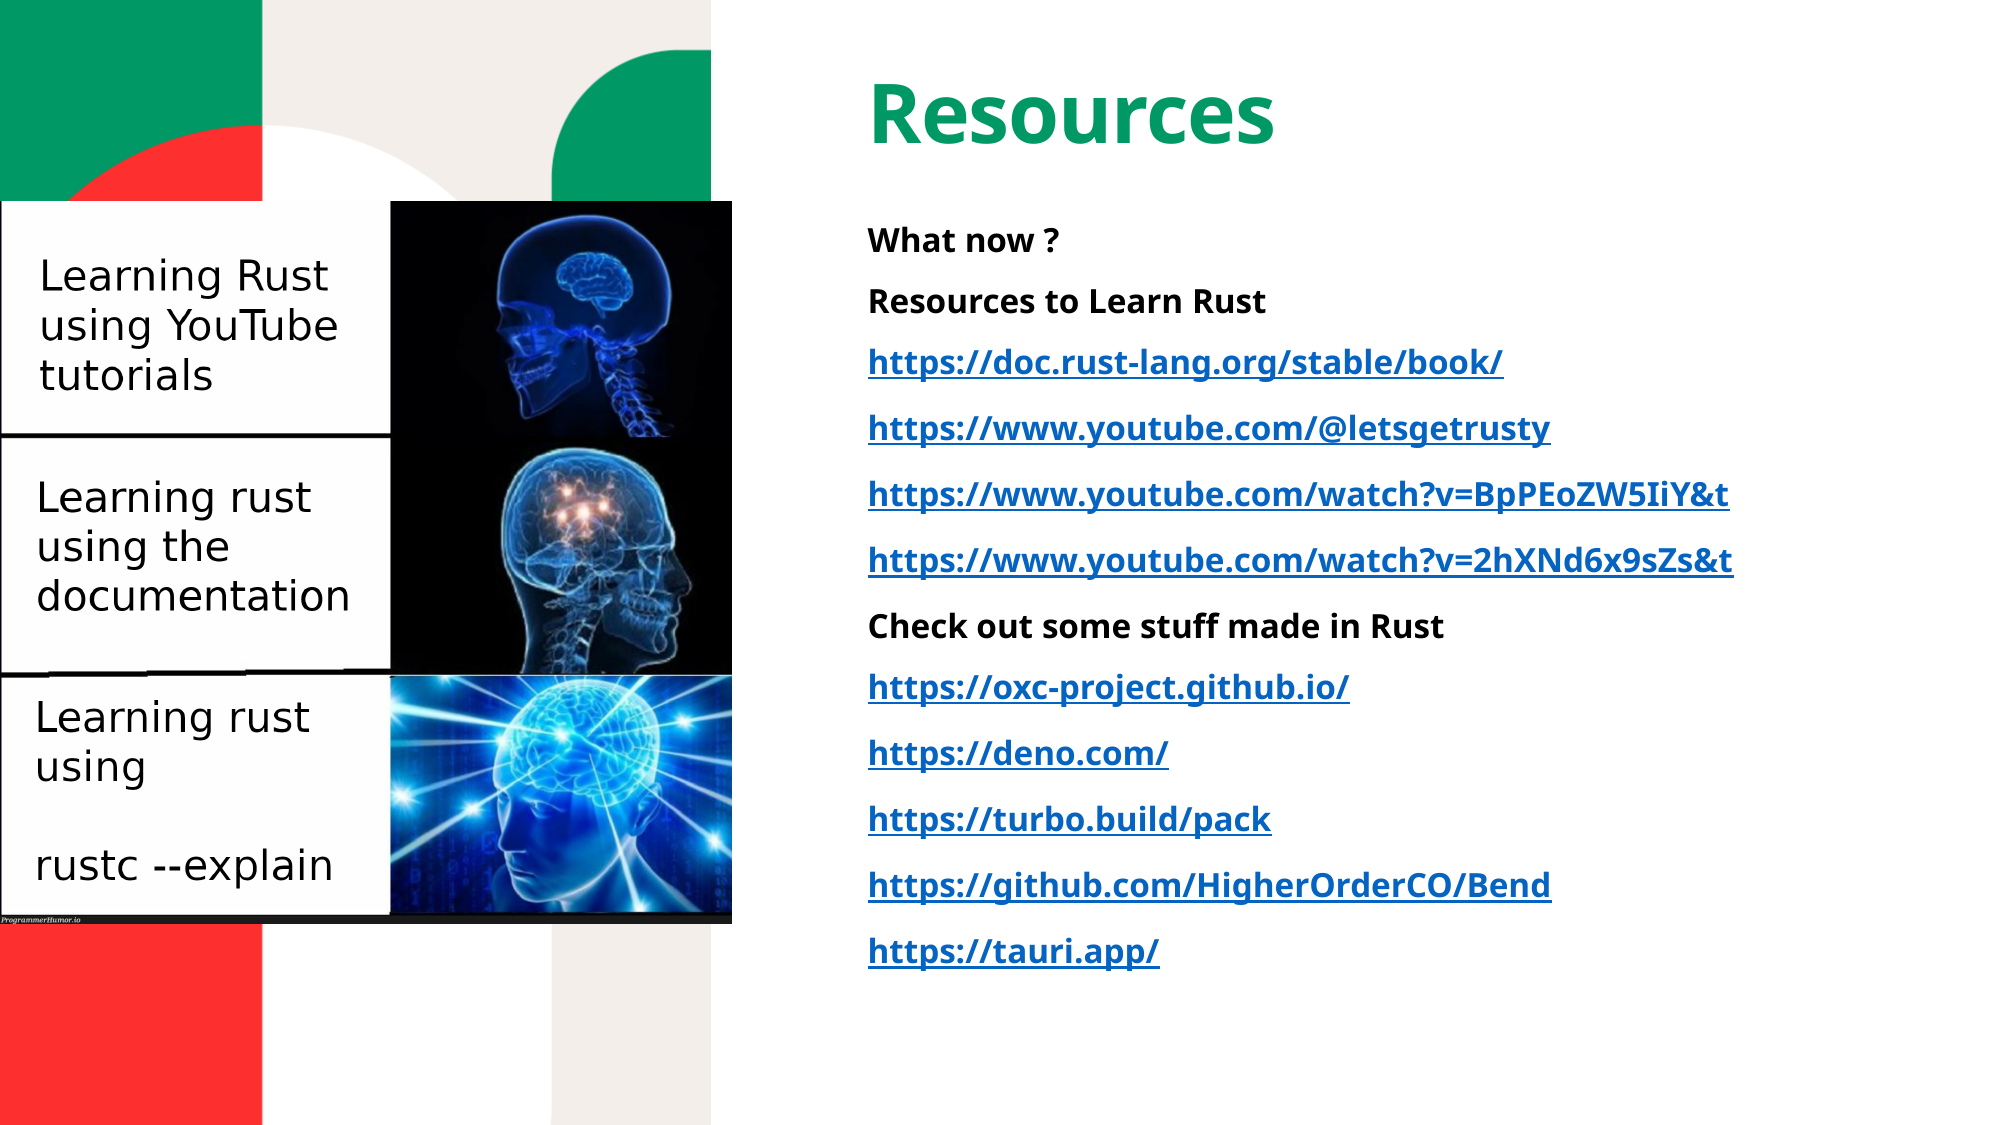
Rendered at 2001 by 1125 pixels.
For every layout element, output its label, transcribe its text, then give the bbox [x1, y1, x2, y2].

picture [0, 0, 732, 1125]
list What now ? Resources to Learn Rust https://doc.rust-lang.org/stable/book/ https://www.youtube.com/@letsgetrusty https://www.youtube.com/watch?v=BpPEoZW5IiY&t https://www.youtube.com/watch?v=2hXNd6x9sZs&t Check out some stuff made in Rust https://oxc-project.github.io/ https://deno.com/ https://turbo.build/pack https://github.com/HigherOrderCO/Bend https://tauri.app/ [852, 212, 1916, 1025]
title Resources [852, 64, 1916, 169]
